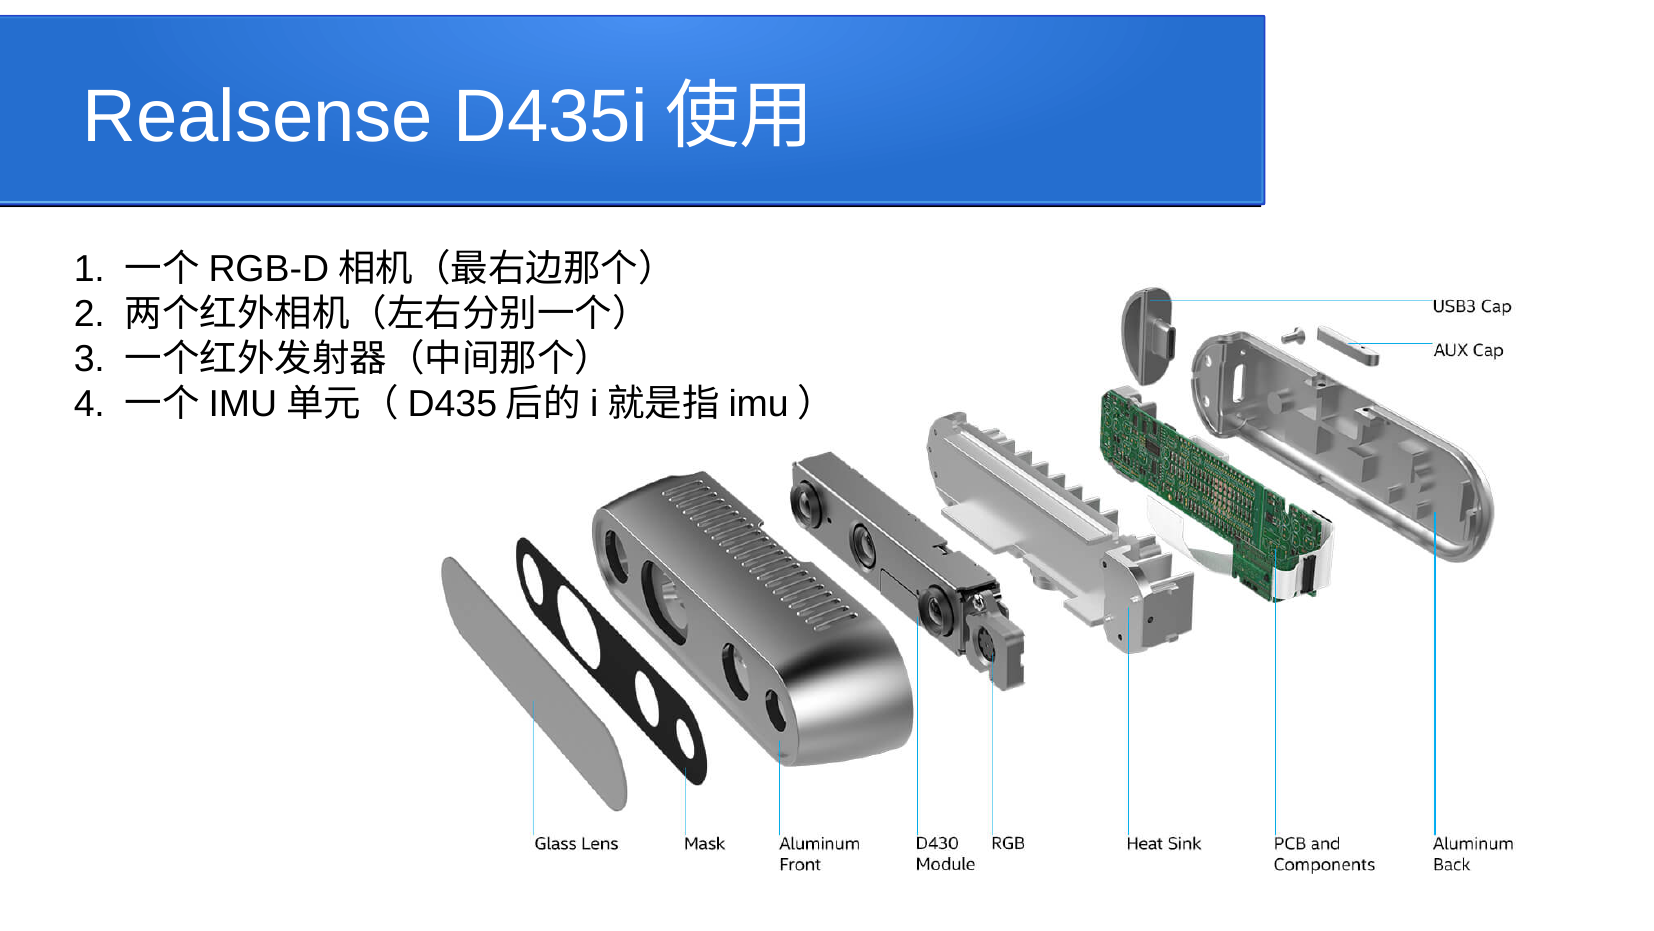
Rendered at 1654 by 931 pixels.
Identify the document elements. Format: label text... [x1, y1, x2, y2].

text_box Realsense D435i使用 [82, 35, 1235, 189]
text_box 1. 一个RGB-D相机（最右边那个） 2. 两个红外相机（左右分别一个） 3. 一个红外发射器（中间那个） 4. 一个IMU单元（D435后的i就是指imu） [59, 236, 855, 467]
picture [405, 283, 1548, 875]
picture [0, 13, 1269, 211]
